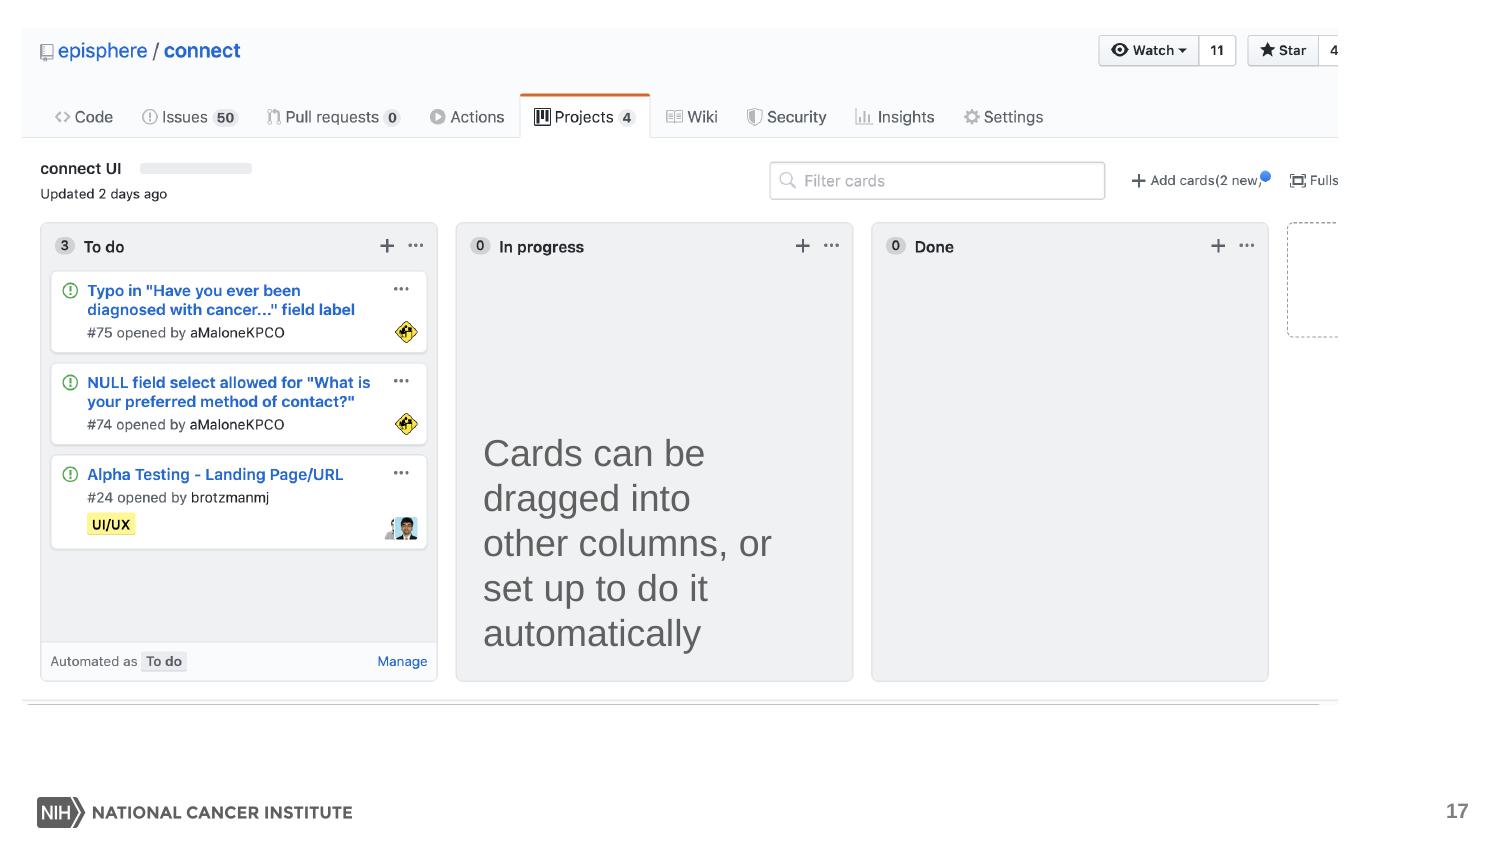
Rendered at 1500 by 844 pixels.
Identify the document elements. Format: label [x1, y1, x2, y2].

picture [22, 28, 1338, 706]
picture [37, 797, 352, 828]
